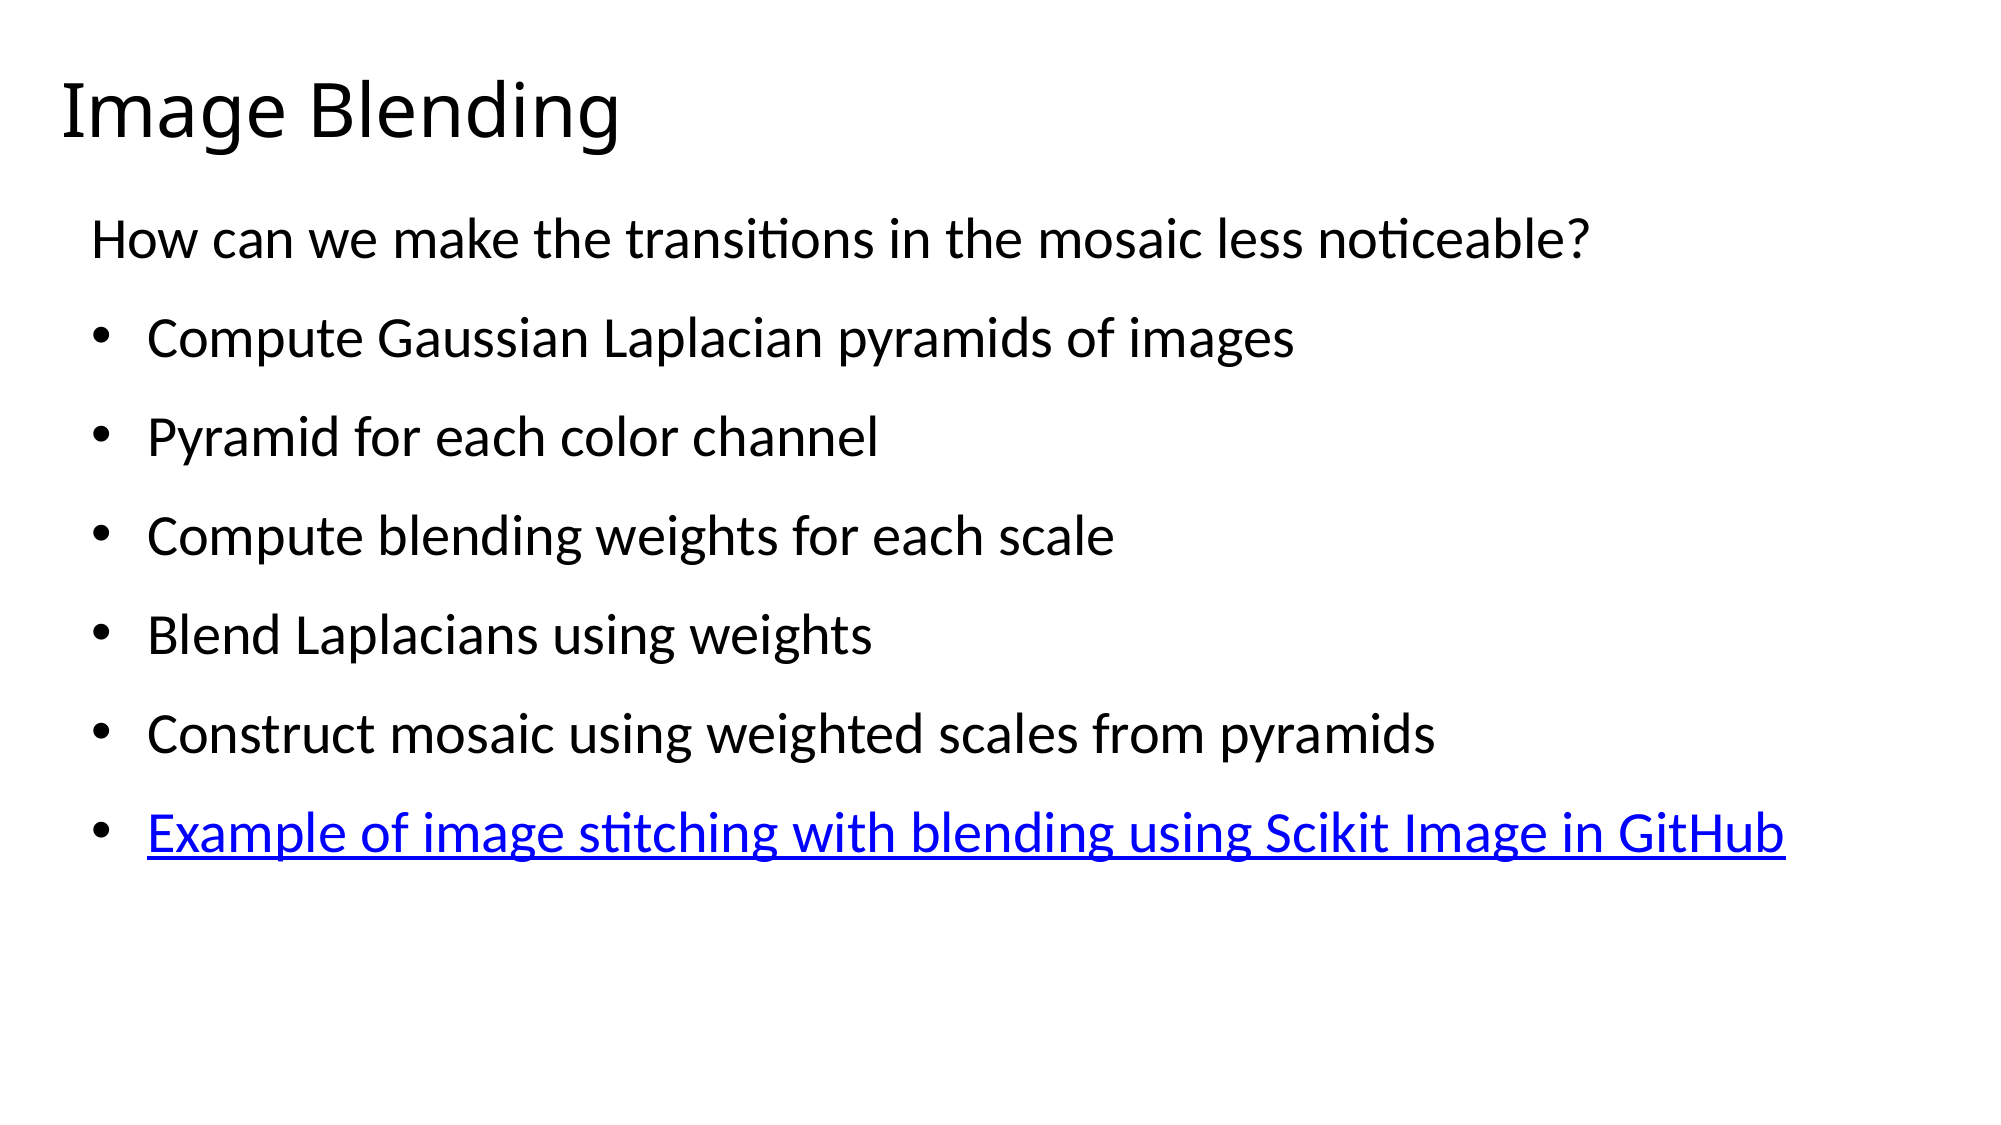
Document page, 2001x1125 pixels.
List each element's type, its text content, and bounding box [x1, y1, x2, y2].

title Image Blending [26, 0, 1953, 161]
text_box How can we make the transitions in the mosaic less noticeable? Compute Gaussian Laplacian pyramids of images Pyramid for each color channel Compute blending weights for each scale Blend Laplacians using weights Construct mosaic using weighted scales from pyramids Example of image stitching with blending using Scikit Image in GitHub [76, 192, 1967, 1110]
